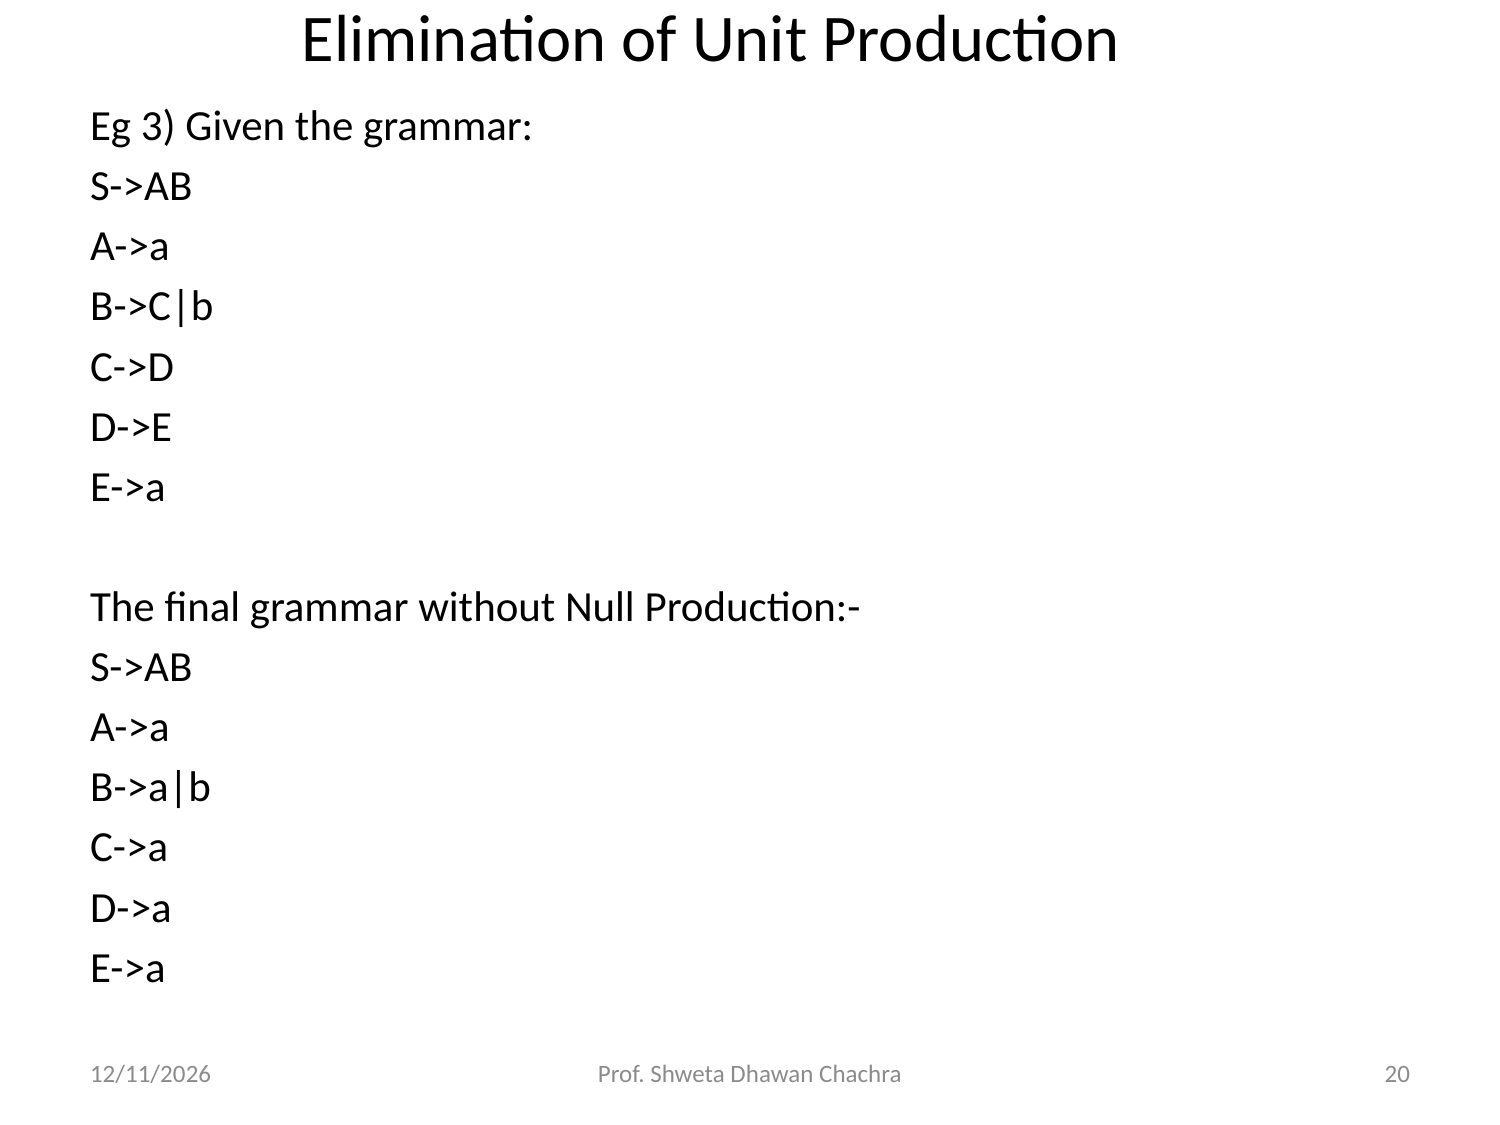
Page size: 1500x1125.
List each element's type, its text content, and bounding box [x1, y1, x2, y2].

list Eg 3) Given the grammar: S->AB A->a B->C|b C->D D->E E->a The final grammar without Null Production:- S->AB A->a B->a|b C->a D->a E->a [75, 90, 1425, 1005]
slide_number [75, 1042, 425, 1103]
title Elimination of Unit Production [76, 0, 1427, 69]
footer Prof. Shweta Dhawan Chachra [512, 1042, 988, 1103]
slide_number 20 [1074, 1042, 1425, 1103]
